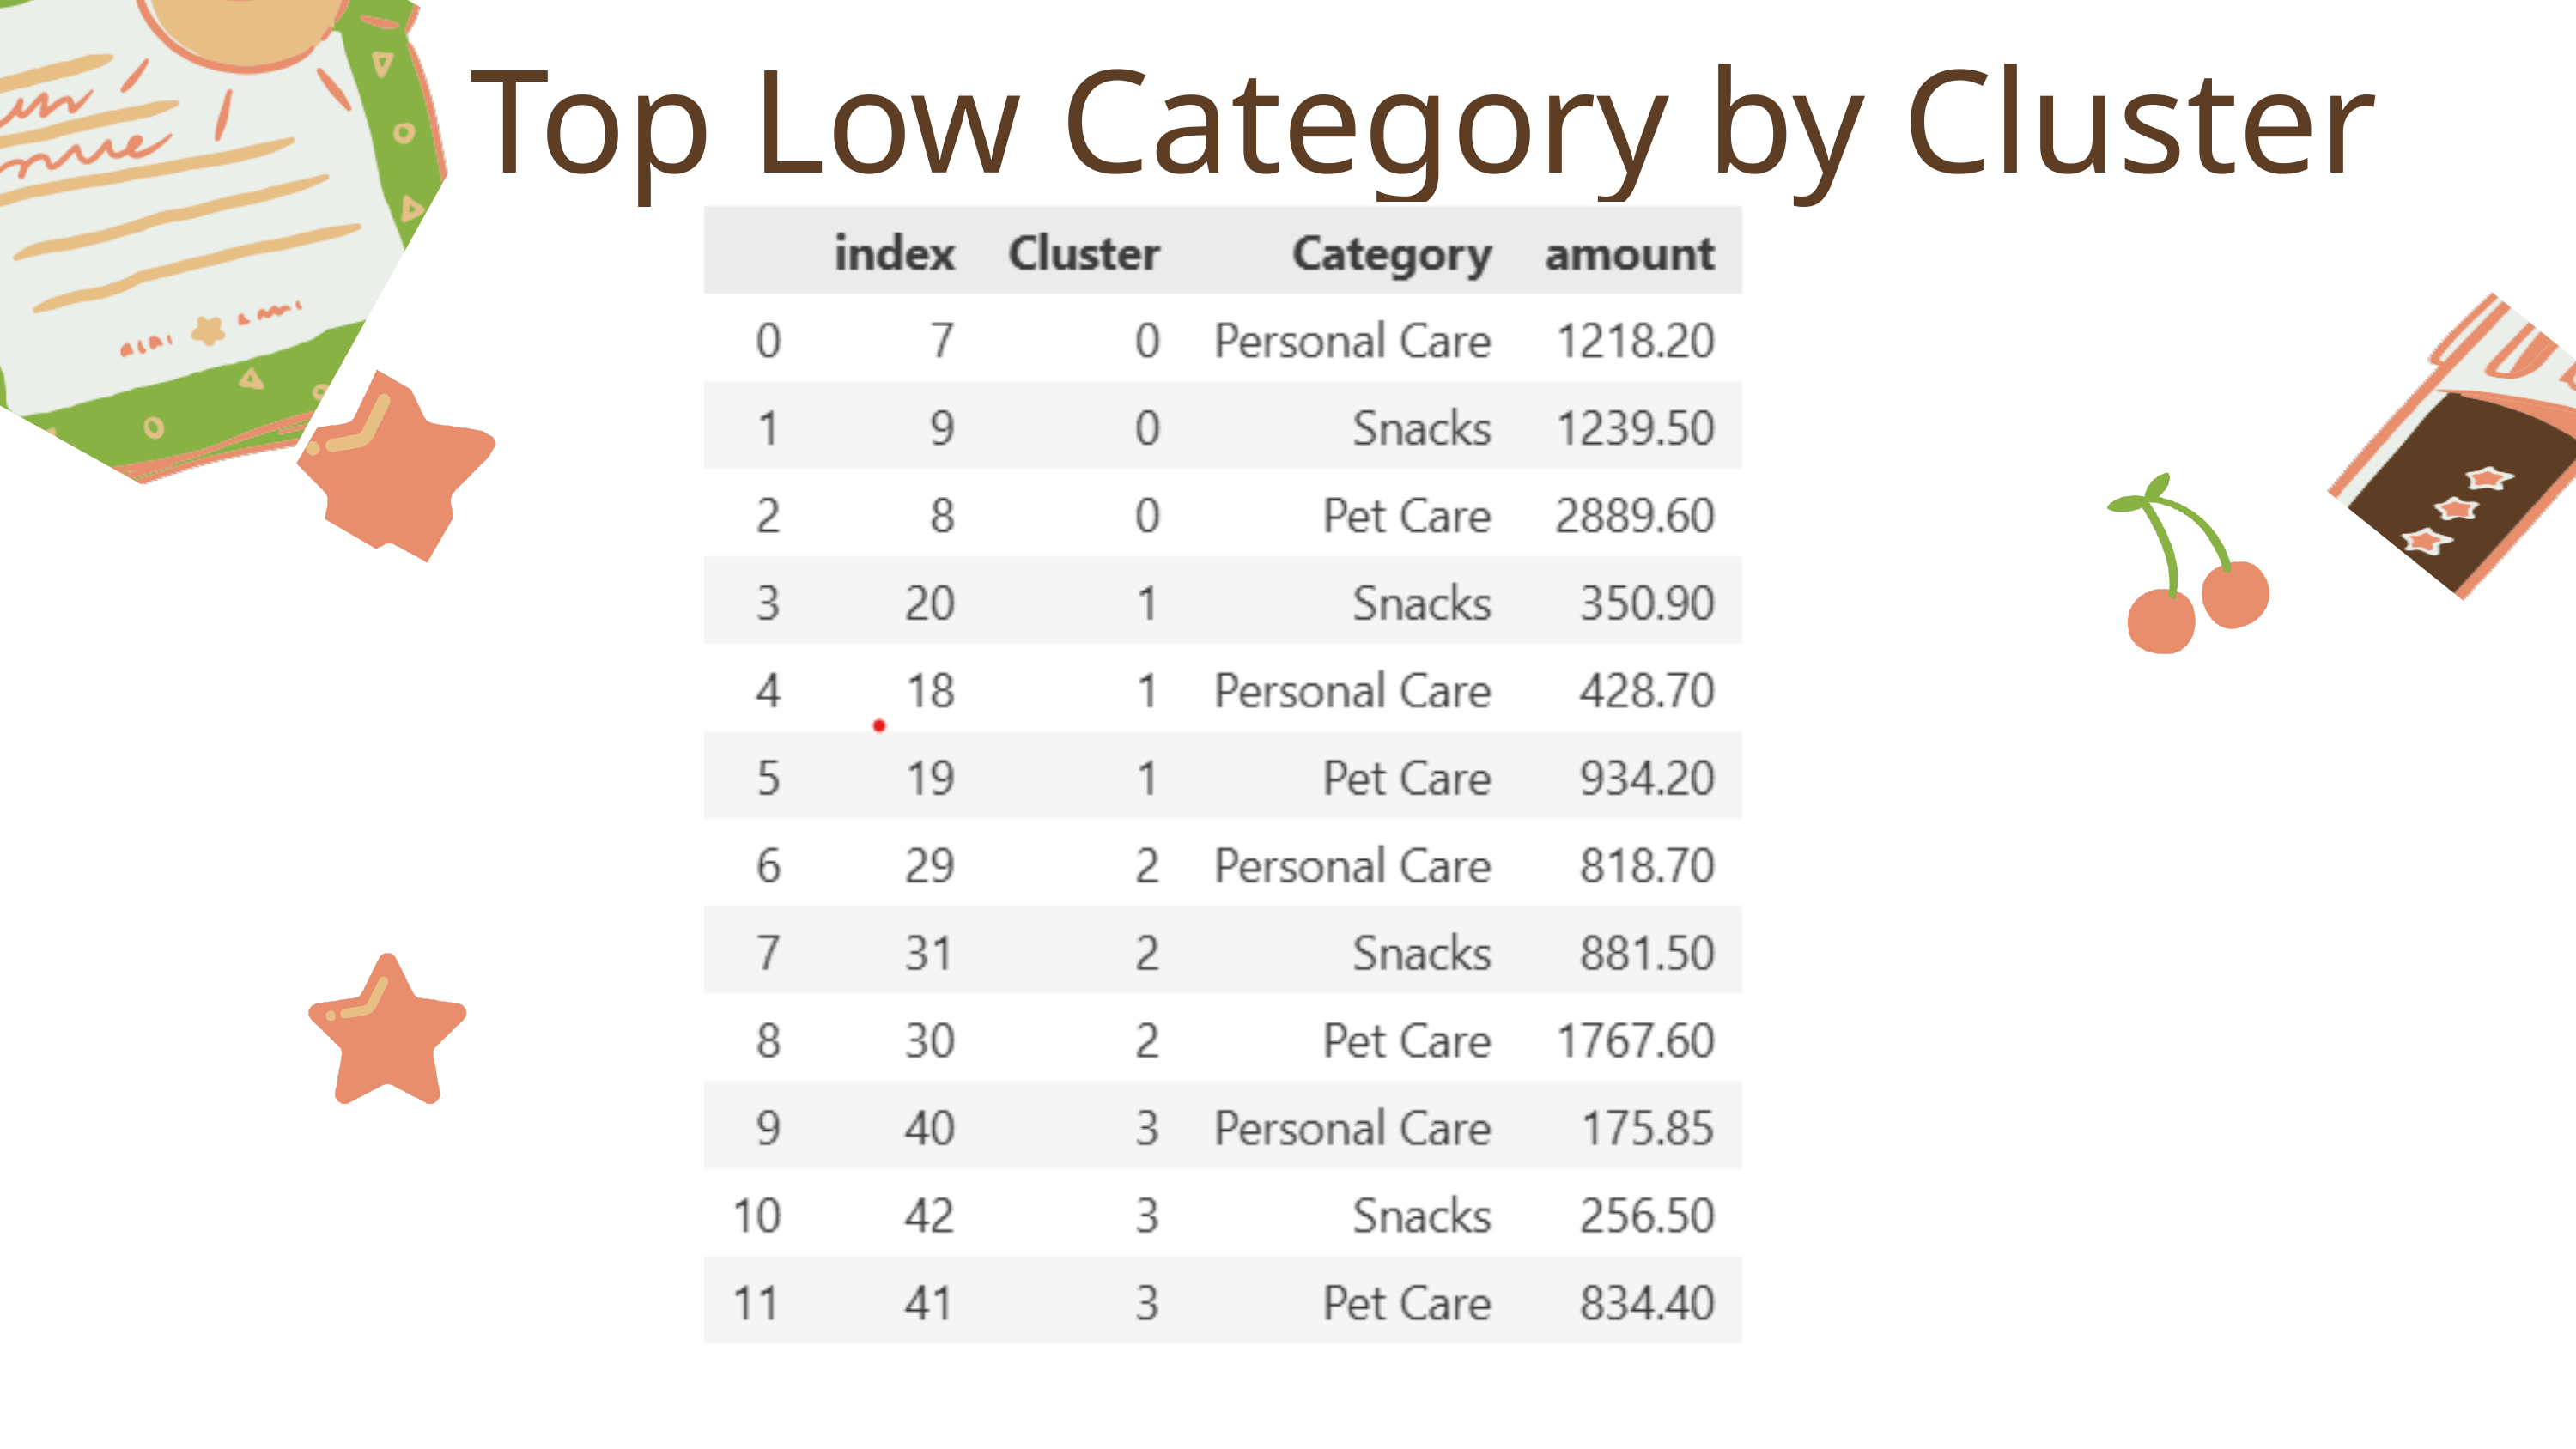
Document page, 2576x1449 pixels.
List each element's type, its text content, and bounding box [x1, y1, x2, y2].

text_box [2106, 472, 2270, 654]
picture [671, 201, 1777, 1397]
text_box [279, 358, 499, 575]
text_box [306, 951, 469, 1106]
text_box [0, 0, 513, 542]
text_box [2226, 209, 2576, 692]
text_box Top Low Category by Cluster [468, 75, 2380, 202]
